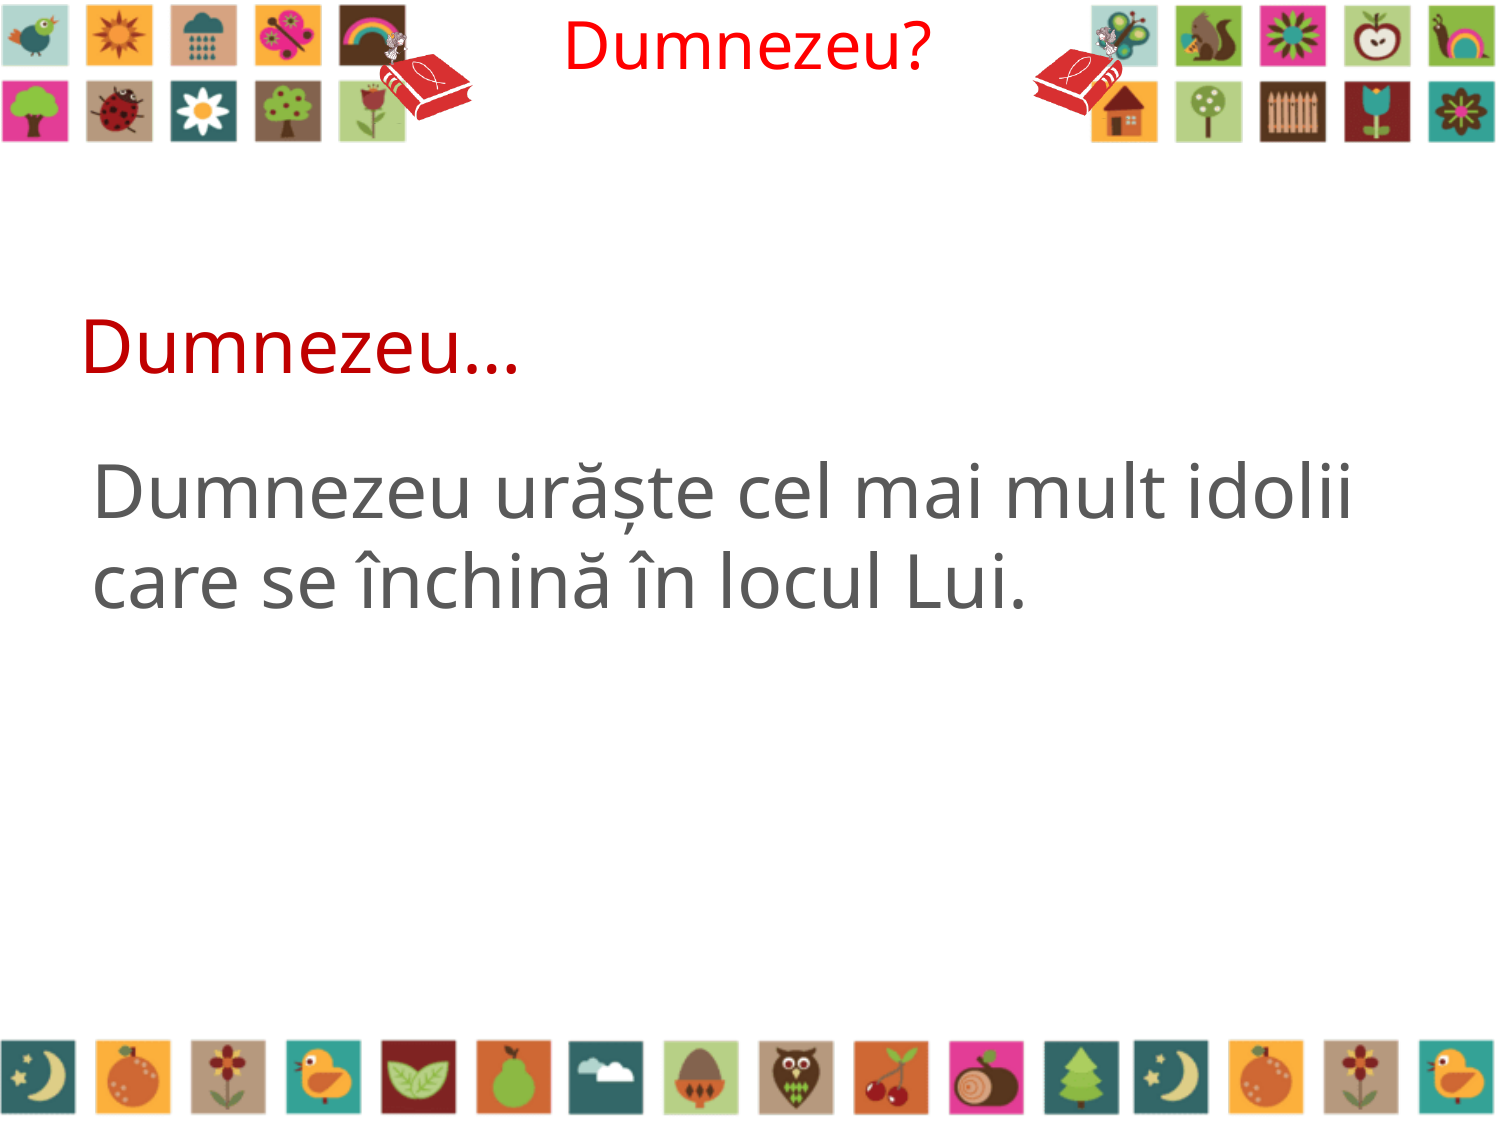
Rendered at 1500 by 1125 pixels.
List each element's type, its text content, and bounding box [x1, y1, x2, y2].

text_box Dumnezeu urăște cel mai mult idolii care se închină în locul Lui. [76, 436, 1424, 722]
text_box Dumnezeu… [64, 290, 1412, 396]
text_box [0, 1028, 1500, 1118]
picture [0, 3, 505, 150]
picture [1000, 3, 1500, 150]
text_box Dumnezeu? [414, 0, 1080, 91]
